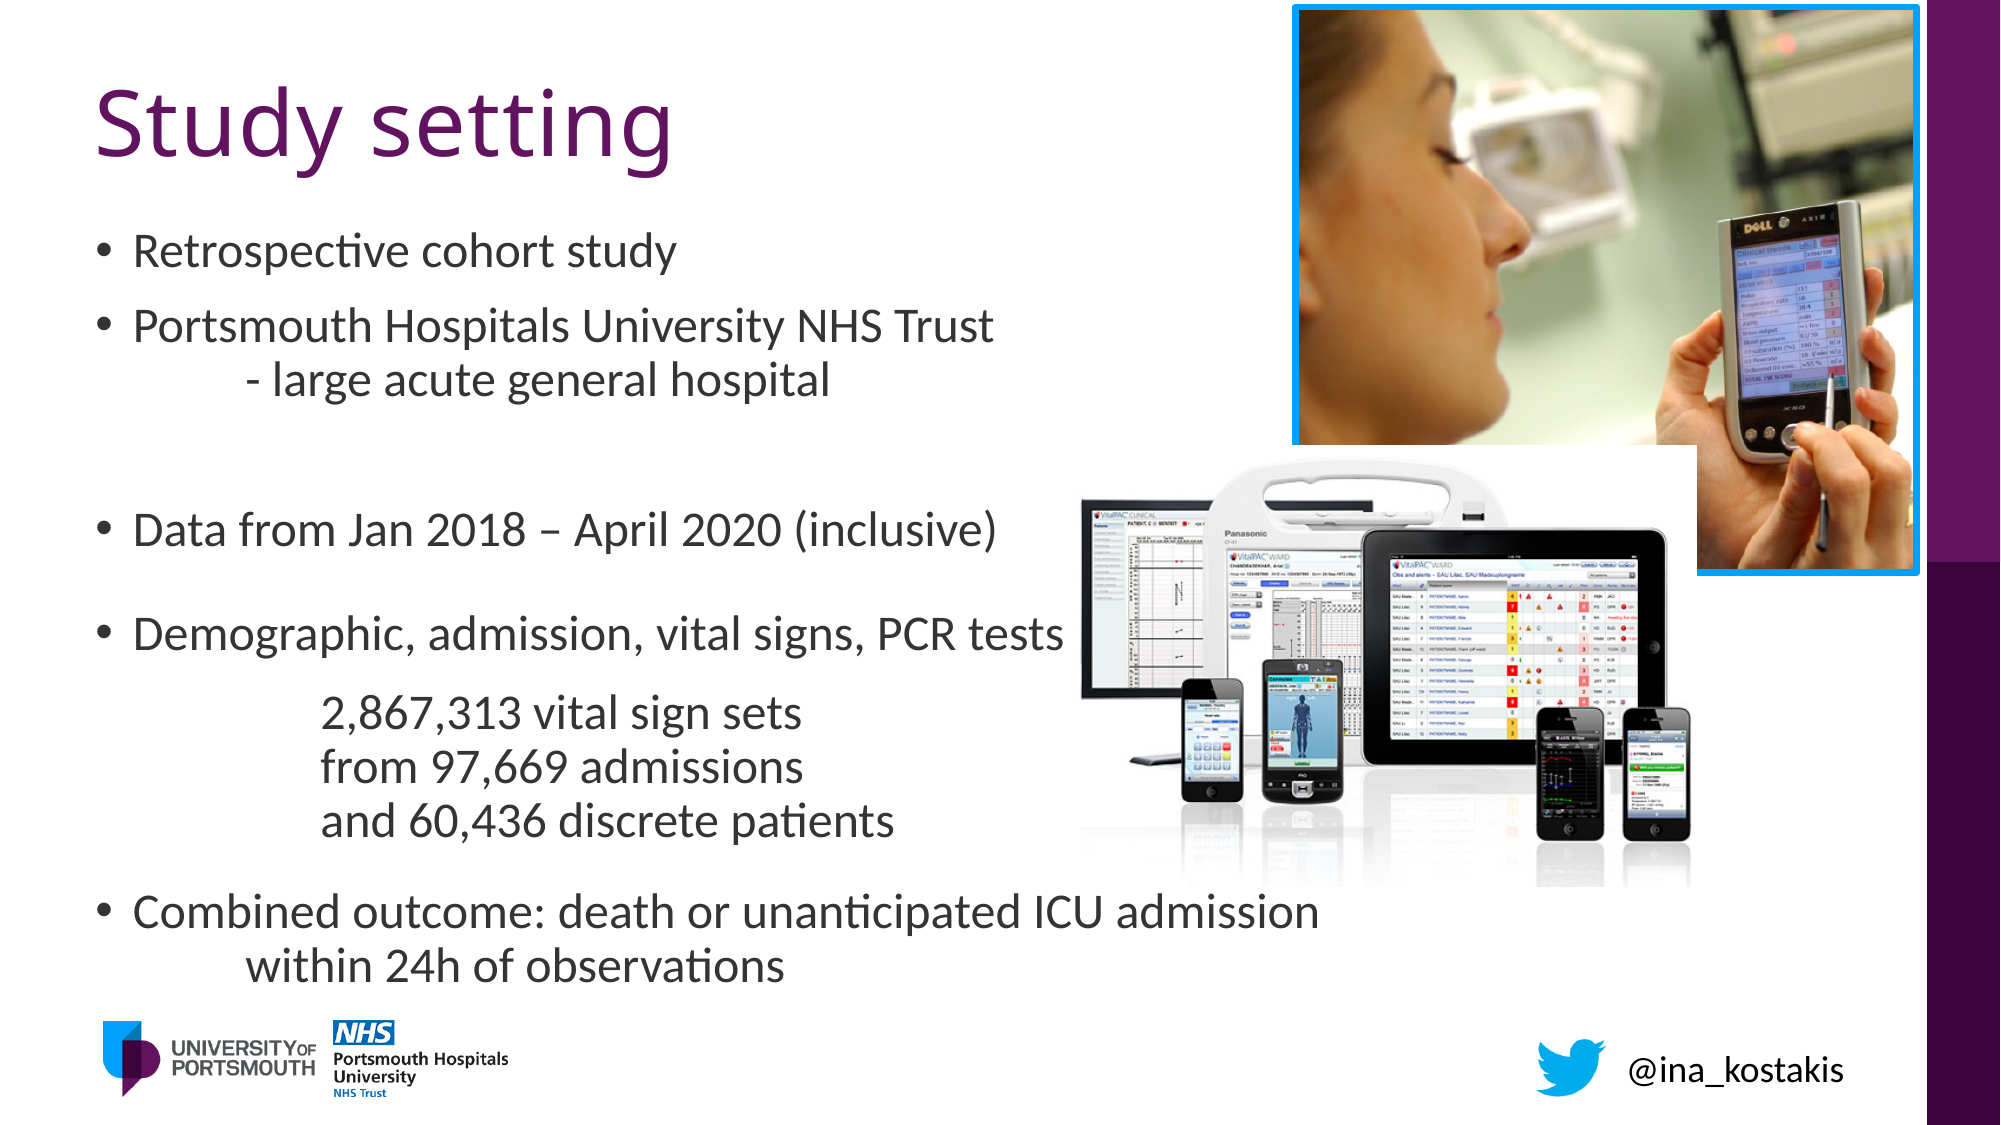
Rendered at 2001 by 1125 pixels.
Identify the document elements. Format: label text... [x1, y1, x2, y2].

picture [333, 1020, 508, 1097]
picture [1075, 9, 1914, 887]
title Study setting [79, 91, 1292, 279]
picture [1511, 1008, 1630, 1125]
picture [103, 1021, 316, 1097]
list Retrospective cohort study Portsmouth Hospitals University NHS Trust - large acute general hospital Data from Jan 2018 – April 2020 (inclusive) Demographic, admission, vital signs, PCR tests 2,867,313 vital sign sets from 97,669 admissions and 60,436 discrete patients Combined outcome: death or unanticipated ICU admission within 24h of observations [80, 217, 1913, 944]
